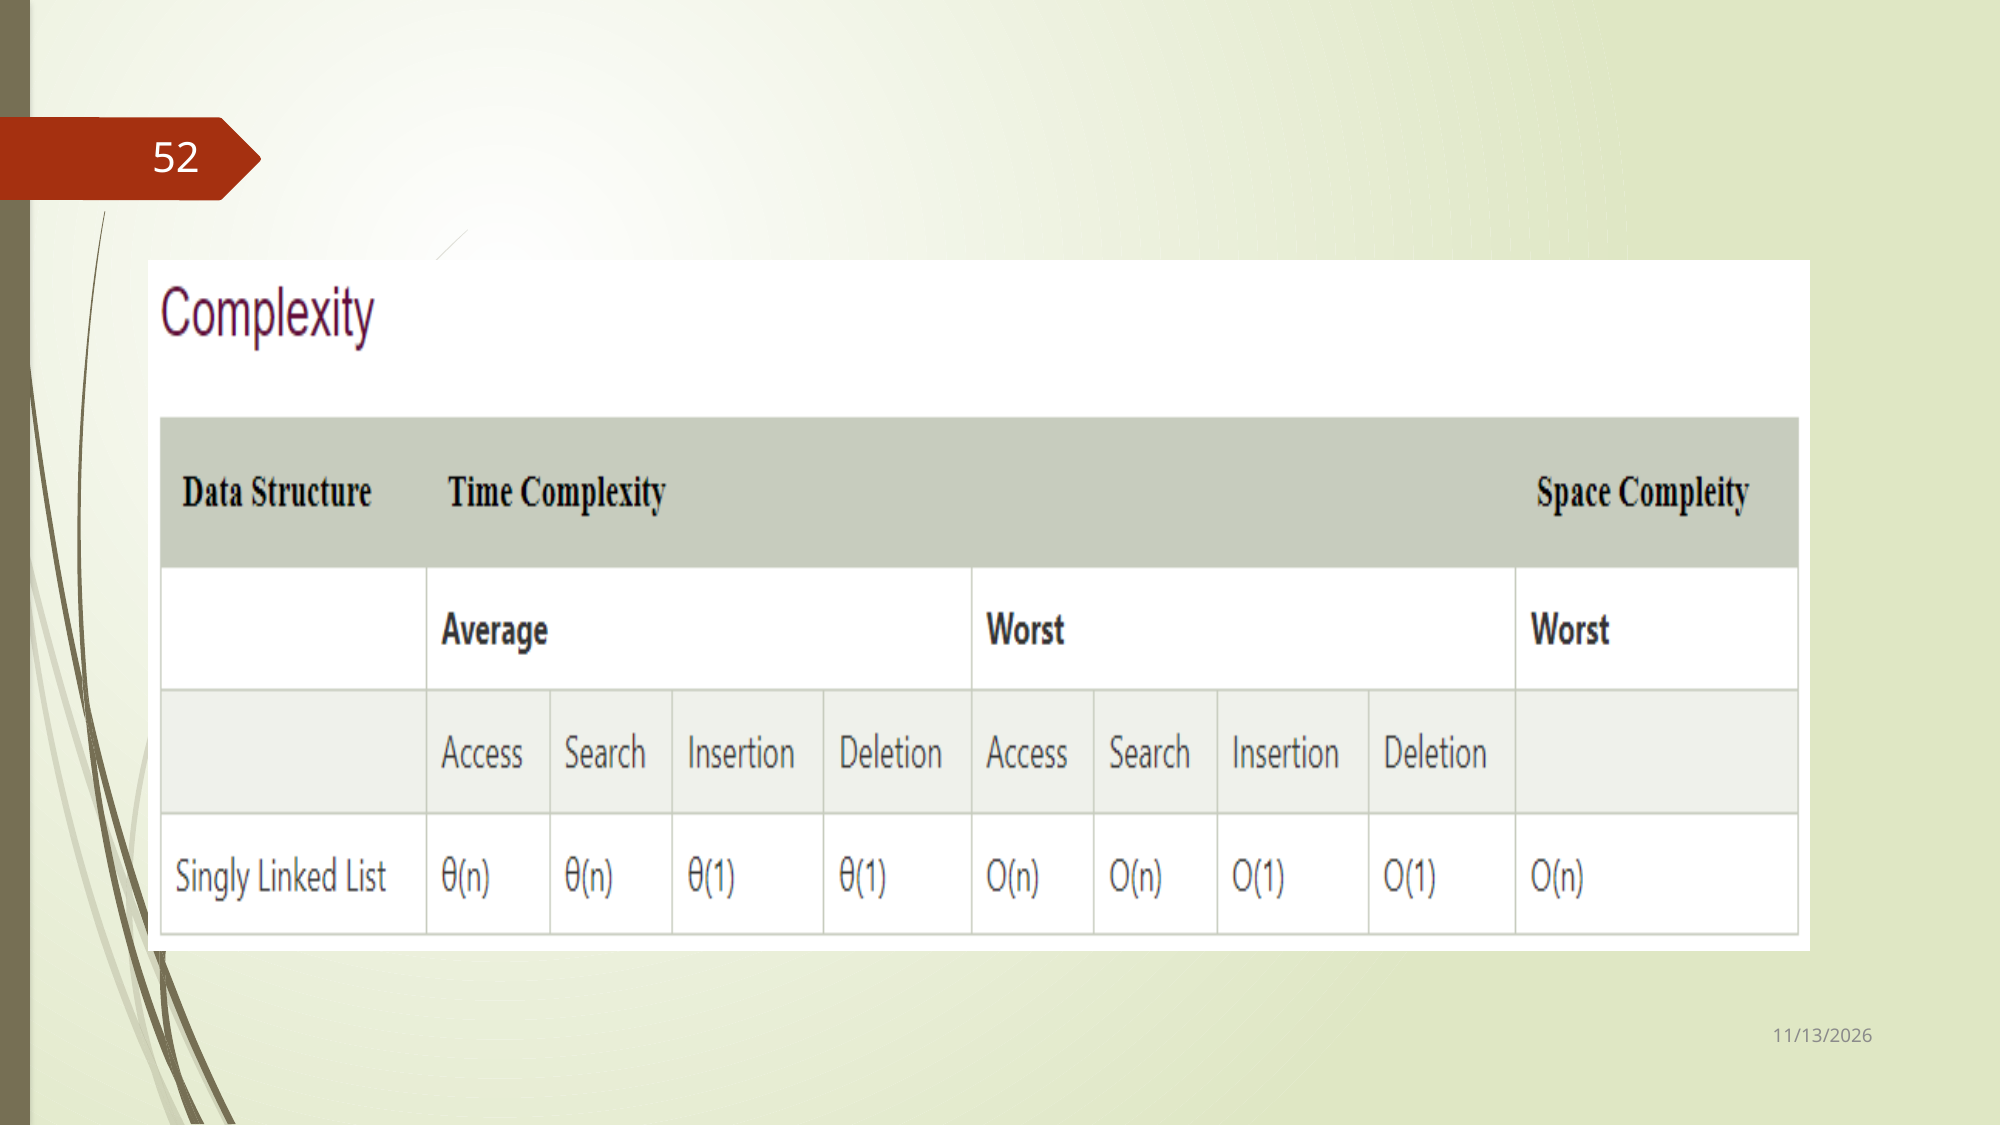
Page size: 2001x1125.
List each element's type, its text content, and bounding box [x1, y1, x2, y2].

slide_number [1699, 1005, 1888, 1067]
slide_number 52 [87, 129, 216, 190]
picture [148, 259, 1810, 952]
